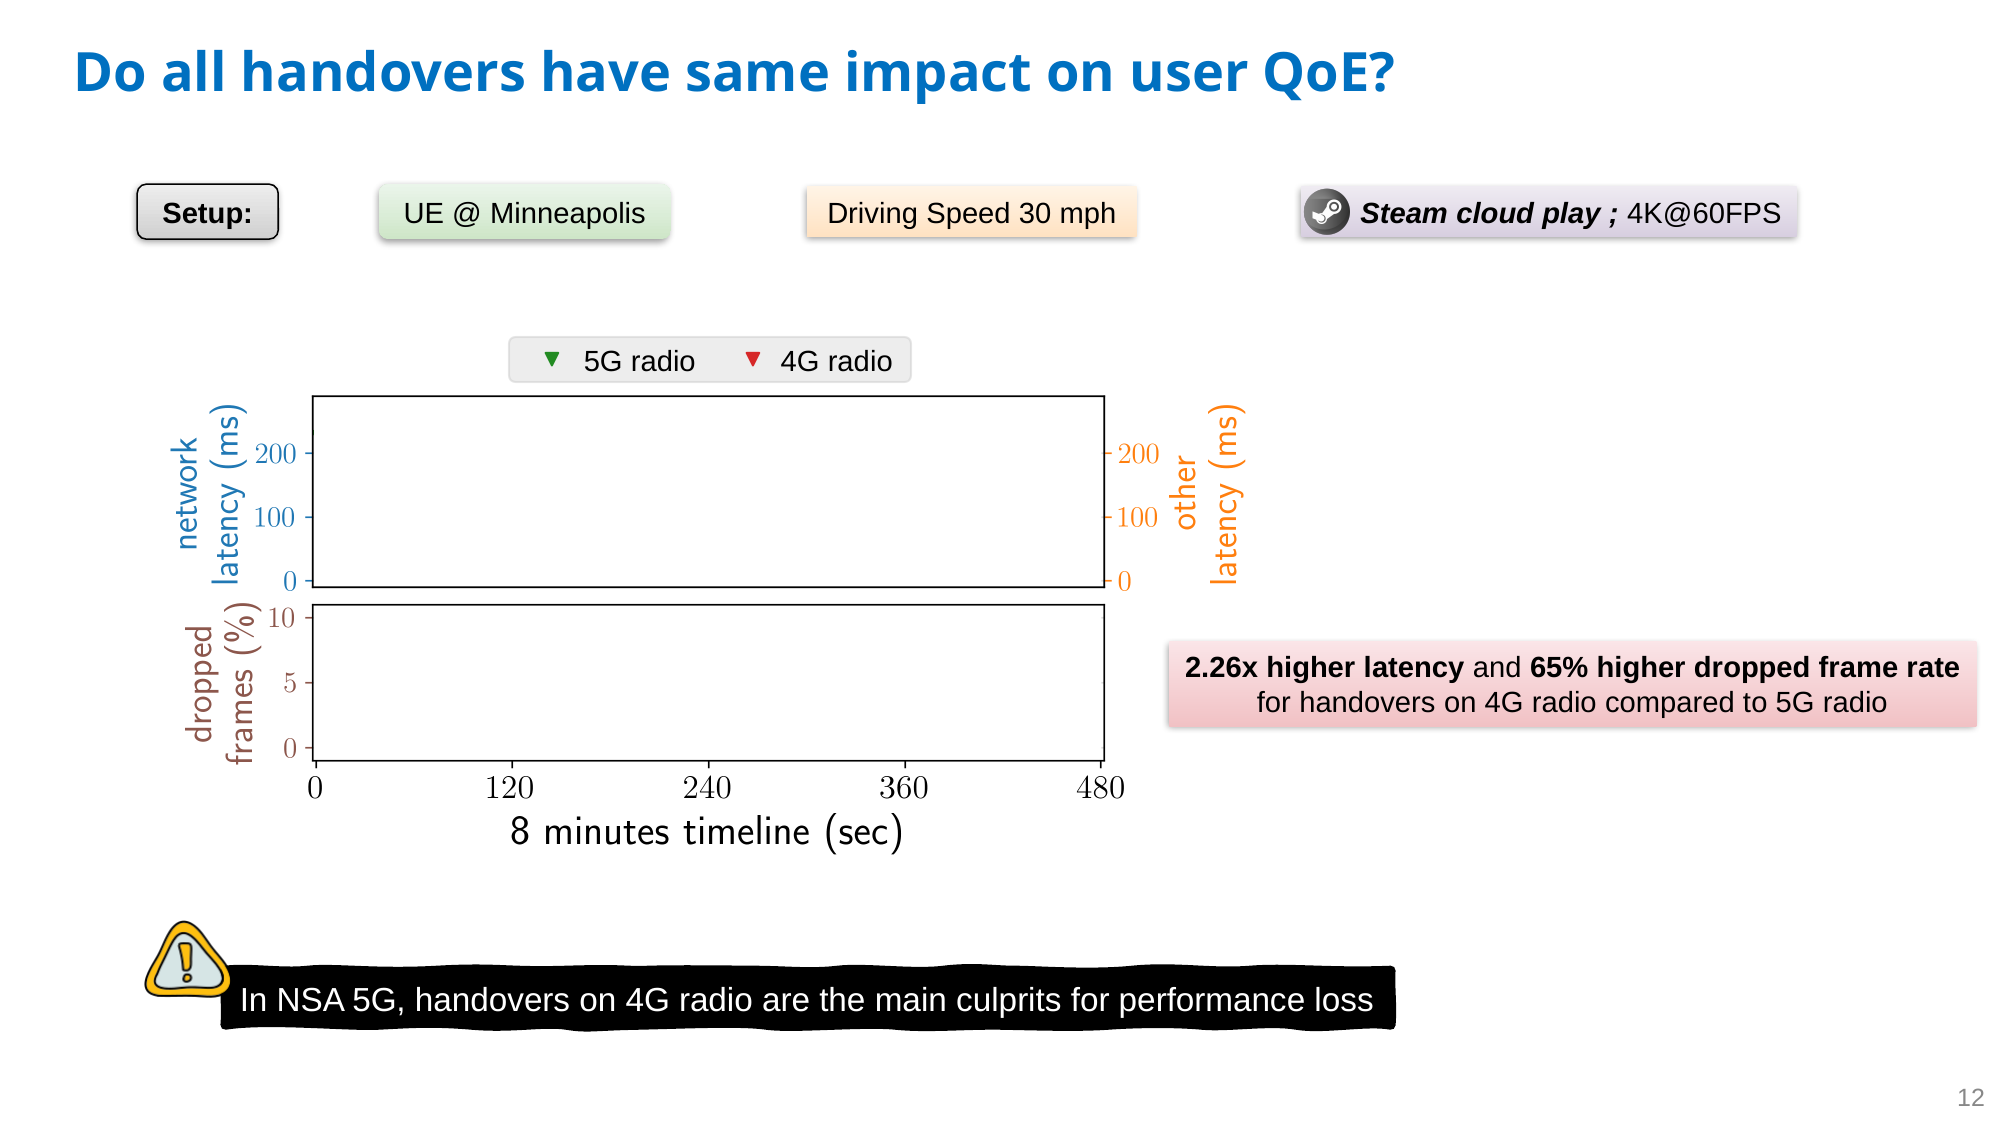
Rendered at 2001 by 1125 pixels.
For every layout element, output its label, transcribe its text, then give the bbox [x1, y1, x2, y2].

text_box Setup: [136, 183, 280, 240]
slide_number 12 [1656, 1066, 2000, 1125]
text_box UE @ Minneapolis [378, 183, 672, 240]
picture [1301, 186, 1353, 238]
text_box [140, 913, 1400, 1027]
text_box Steam cloud play ; 4K@60FPS [1354, 186, 1797, 237]
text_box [160, 384, 1256, 865]
text_box Driving Speed 30 mph [806, 186, 1137, 237]
text_box 2.26x higher latency and 65% higher dropped frame rate for handovers on 4G radio compared to 5G radio [1260, 641, 1977, 727]
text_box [505, 334, 918, 386]
title Do all handovers have same impact on user QoE? [58, 16, 1605, 140]
